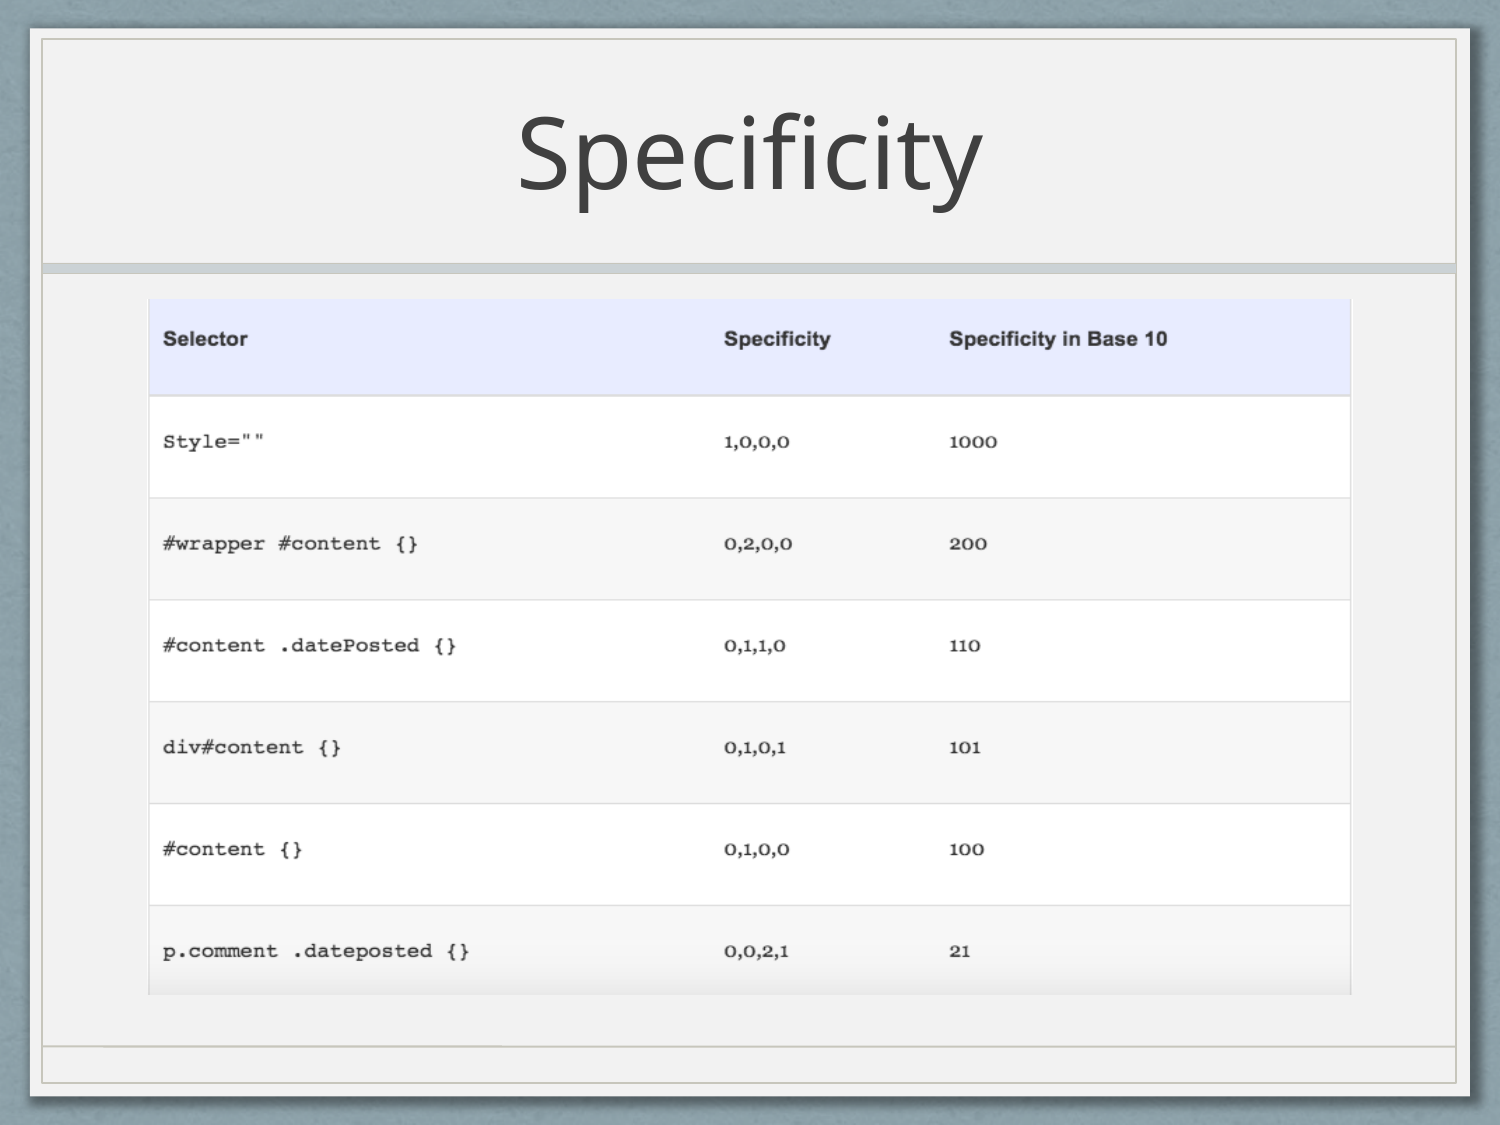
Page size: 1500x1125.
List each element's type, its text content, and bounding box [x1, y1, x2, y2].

title Specificity [147, 40, 1353, 260]
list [147, 294, 1354, 996]
